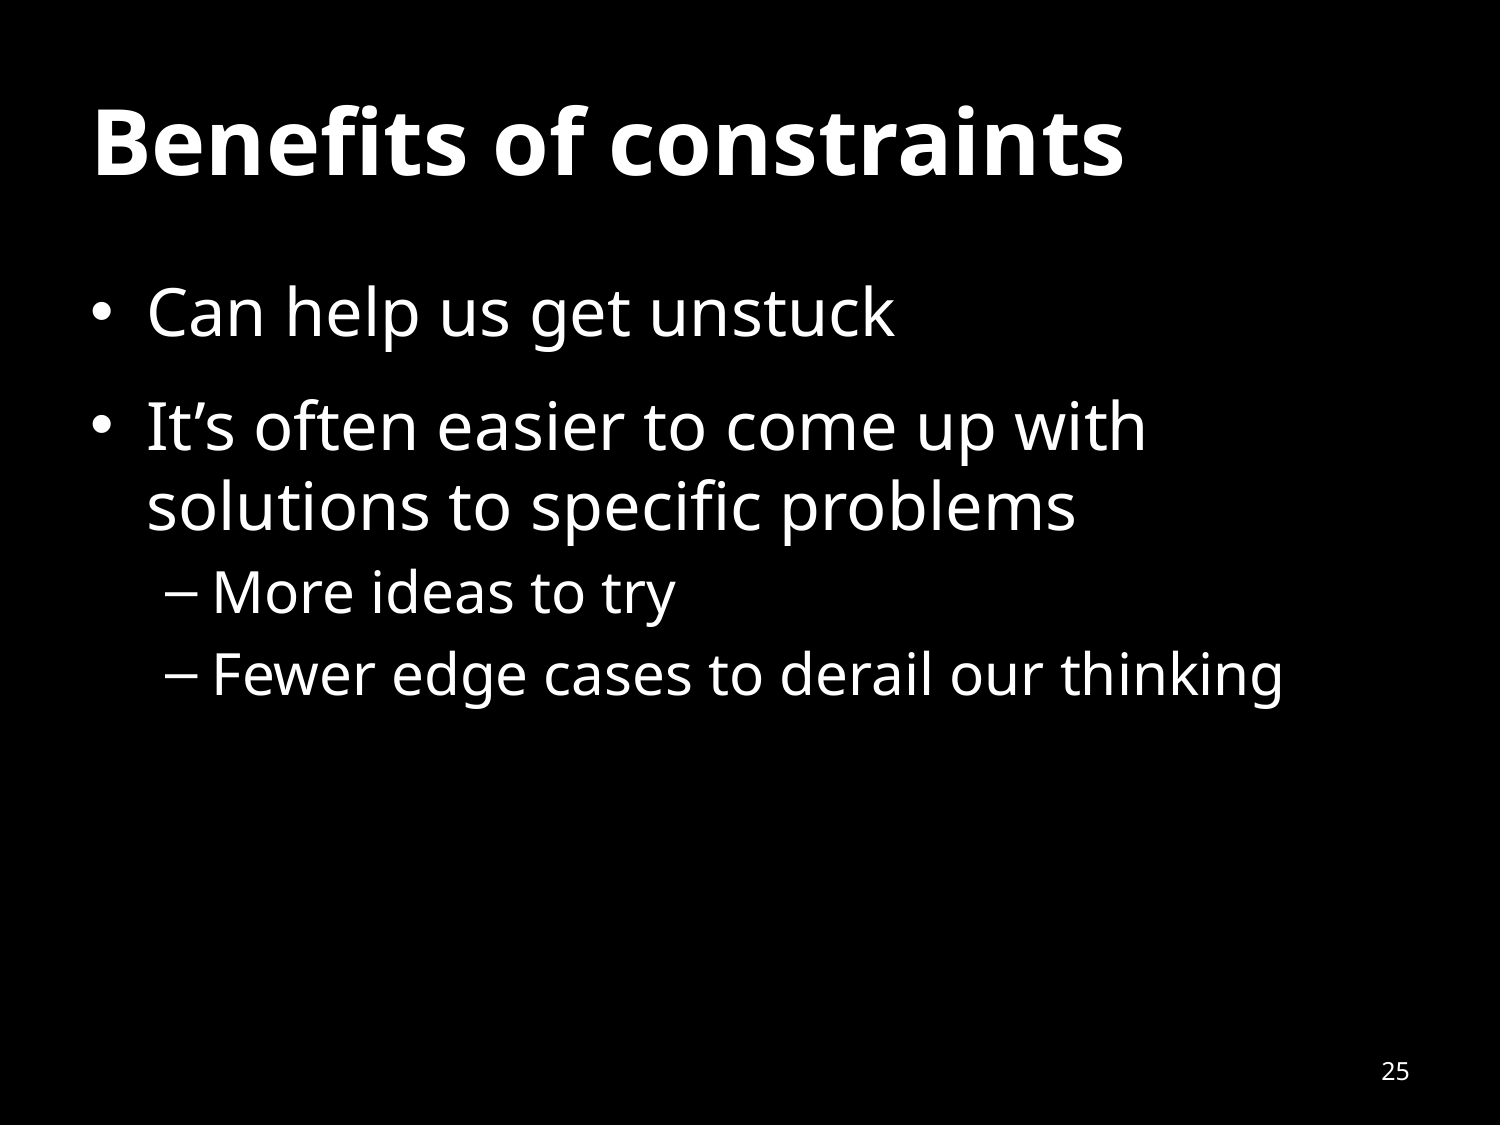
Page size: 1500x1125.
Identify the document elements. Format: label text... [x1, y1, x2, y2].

slide_number 25 [1074, 1042, 1425, 1103]
list Can help us get unstuck It’s often easier to come up with solutions to specific problems More ideas to try Fewer edge cases to derail our thinking [75, 262, 1425, 1005]
title Benefits of constraints [75, 45, 1425, 233]
